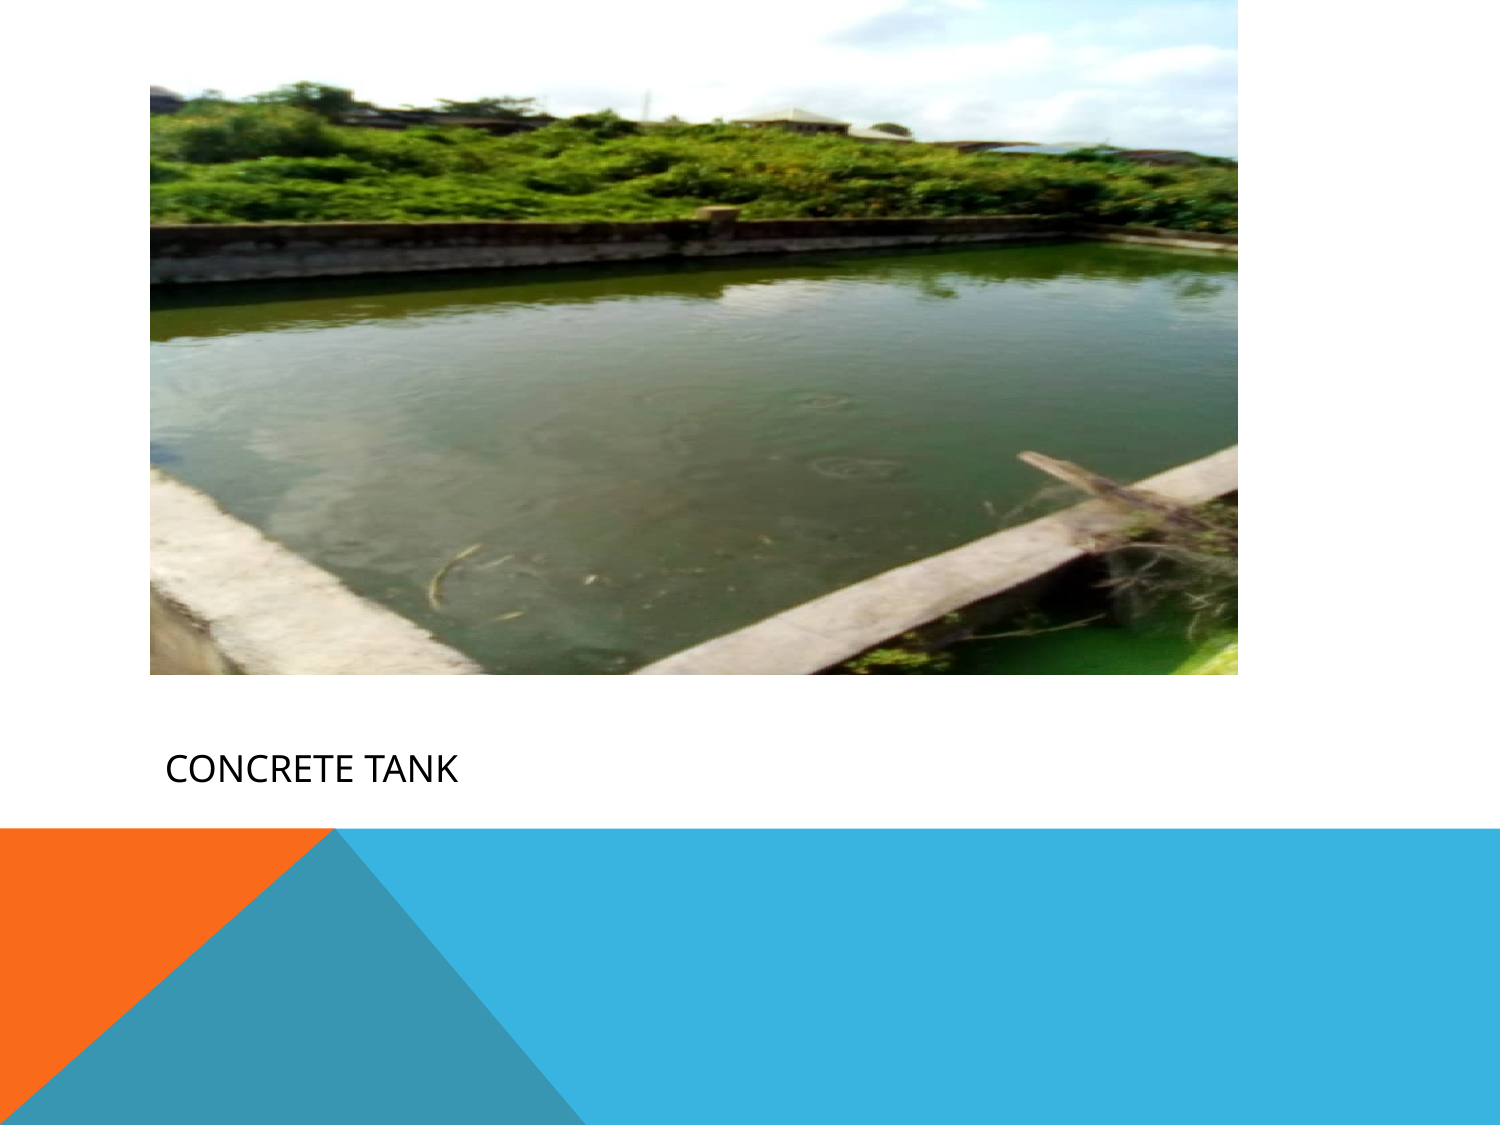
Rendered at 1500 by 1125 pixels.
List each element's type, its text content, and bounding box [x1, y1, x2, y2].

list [149, 0, 1238, 676]
text_box CONCRETE TANK [150, 737, 1238, 798]
